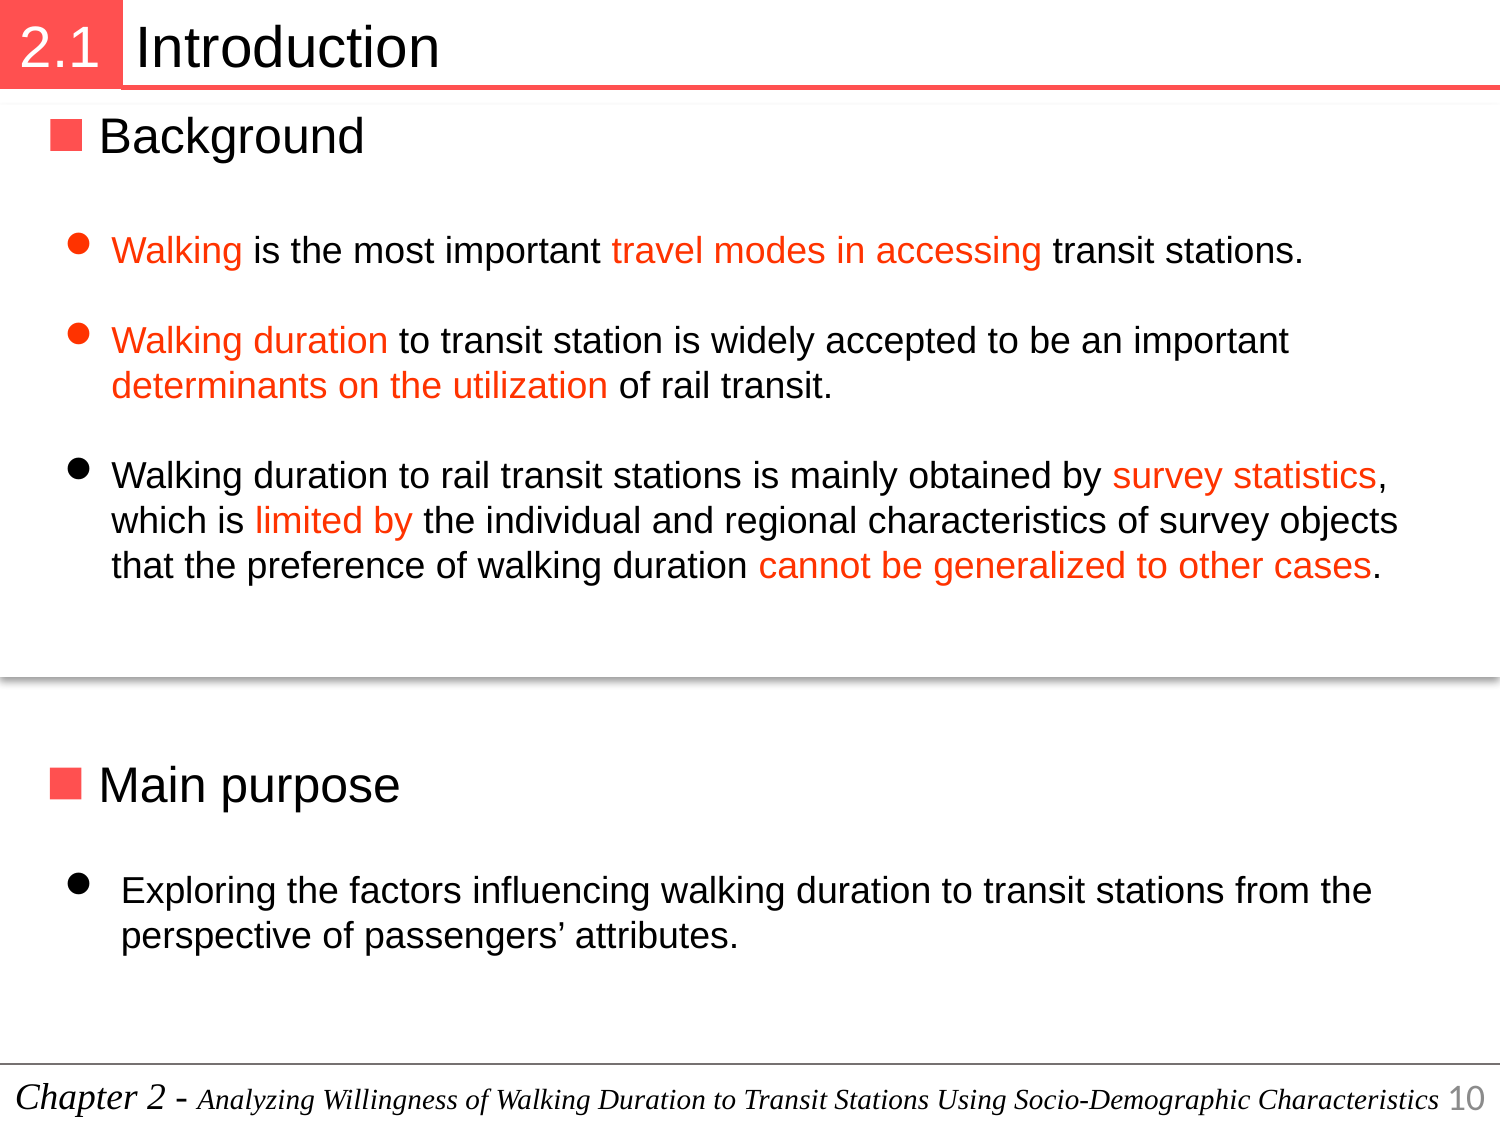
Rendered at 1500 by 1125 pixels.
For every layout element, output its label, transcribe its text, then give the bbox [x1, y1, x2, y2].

slide_number 10 [1162, 1065, 1500, 1125]
text_box 2.1 [0, 0, 121, 87]
text_box Walking is the most important travel modes in accessing transit stations. Walking duration to transit station is widely accepted to be an important determinants on the utilization of rail transit. Walking duration to rail transit stations is mainly obtained by survey statistics, which is limited by the individual and regional characteristics of survey objects that the preference of walking duration cannot be generalized to other cases. [49, 219, 1437, 594]
text_box distance to destinations is widely thought to be an important predictor of active travel [0, 103, 1500, 678]
text_box Exploring the factors influencing walking duration to transit stations from the perspective of passengers’ attributes. [49, 858, 1437, 964]
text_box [50, 96, 383, 173]
text_box Chapter 2 - Analyzing Willingness of Walking Duration to Transit Stations Using Socio-Demographic Characteristics [0, 1065, 1162, 1125]
text_box Introduction [121, 1, 1500, 85]
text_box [49, 745, 419, 821]
